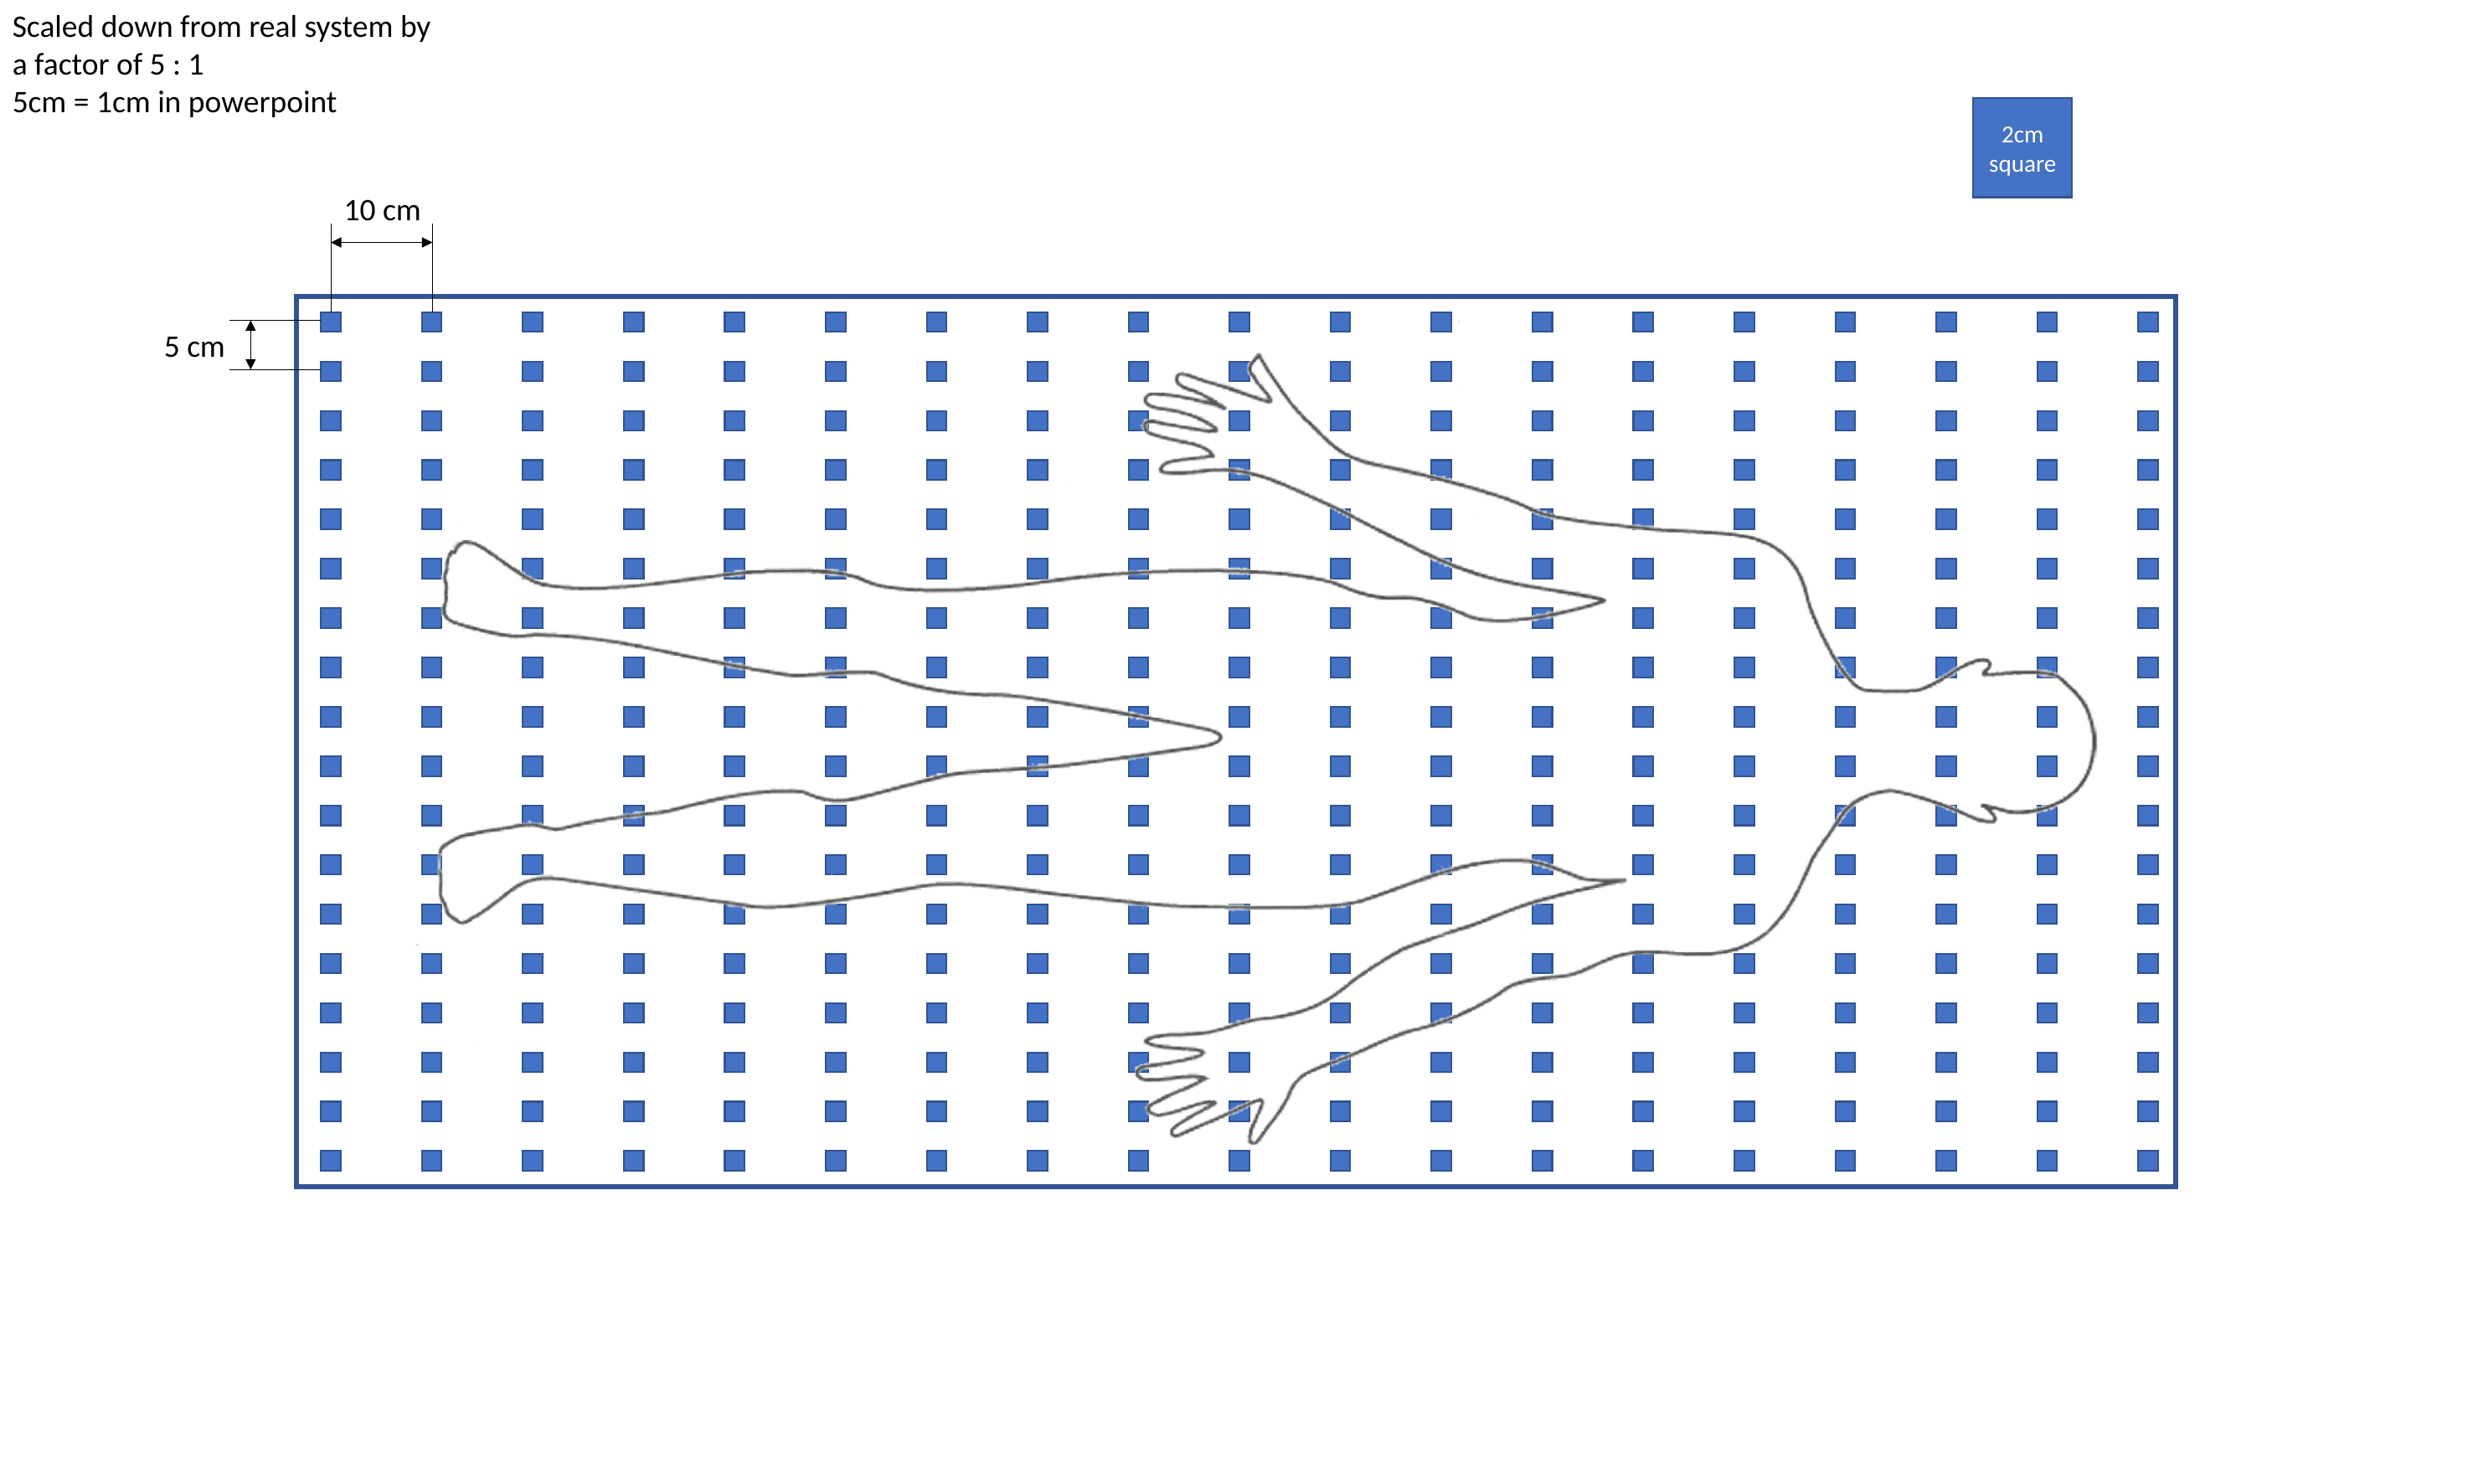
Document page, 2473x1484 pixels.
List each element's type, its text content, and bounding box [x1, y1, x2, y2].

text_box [321, 1002, 835, 1023]
text_box [296, 321, 410, 369]
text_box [321, 904, 835, 925]
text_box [321, 509, 835, 530]
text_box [1689, 410, 2158, 431]
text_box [1689, 904, 2158, 925]
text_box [1689, 755, 2158, 776]
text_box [1689, 953, 2158, 974]
text_box 2cm square [1972, 97, 2073, 198]
text_box [296, 296, 331, 320]
text_box [433, 296, 835, 312]
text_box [1689, 805, 2158, 826]
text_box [1689, 1002, 2158, 1023]
text_box Scaled down from real system by a factor of 5 : 1 5cm = 1cm in powerpoint [0, 0, 453, 126]
text_box 5 cm [152, 319, 238, 370]
picture [411, 0, 2115, 1484]
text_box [321, 953, 835, 974]
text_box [321, 1101, 835, 1122]
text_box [1689, 1101, 2158, 1122]
text_box 10 cm [331, 183, 434, 234]
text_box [1689, 559, 2158, 579]
text_box [296, 370, 835, 1188]
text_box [1689, 460, 2158, 481]
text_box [1689, 854, 2158, 875]
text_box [321, 657, 835, 678]
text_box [321, 755, 835, 776]
text_box [1689, 296, 2177, 1188]
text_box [321, 361, 835, 382]
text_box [1689, 509, 2158, 530]
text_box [1689, 361, 2158, 382]
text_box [321, 707, 835, 727]
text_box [1689, 312, 2158, 332]
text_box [321, 312, 835, 332]
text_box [321, 1052, 835, 1073]
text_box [1689, 657, 2158, 678]
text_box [321, 608, 835, 628]
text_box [321, 805, 835, 826]
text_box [1689, 1151, 2158, 1172]
text_box [332, 296, 432, 312]
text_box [321, 410, 835, 431]
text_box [321, 1151, 835, 1172]
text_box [321, 559, 835, 579]
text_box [1689, 707, 2158, 727]
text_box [321, 854, 835, 875]
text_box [321, 460, 835, 481]
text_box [1689, 1052, 2158, 1073]
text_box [1689, 608, 2158, 628]
